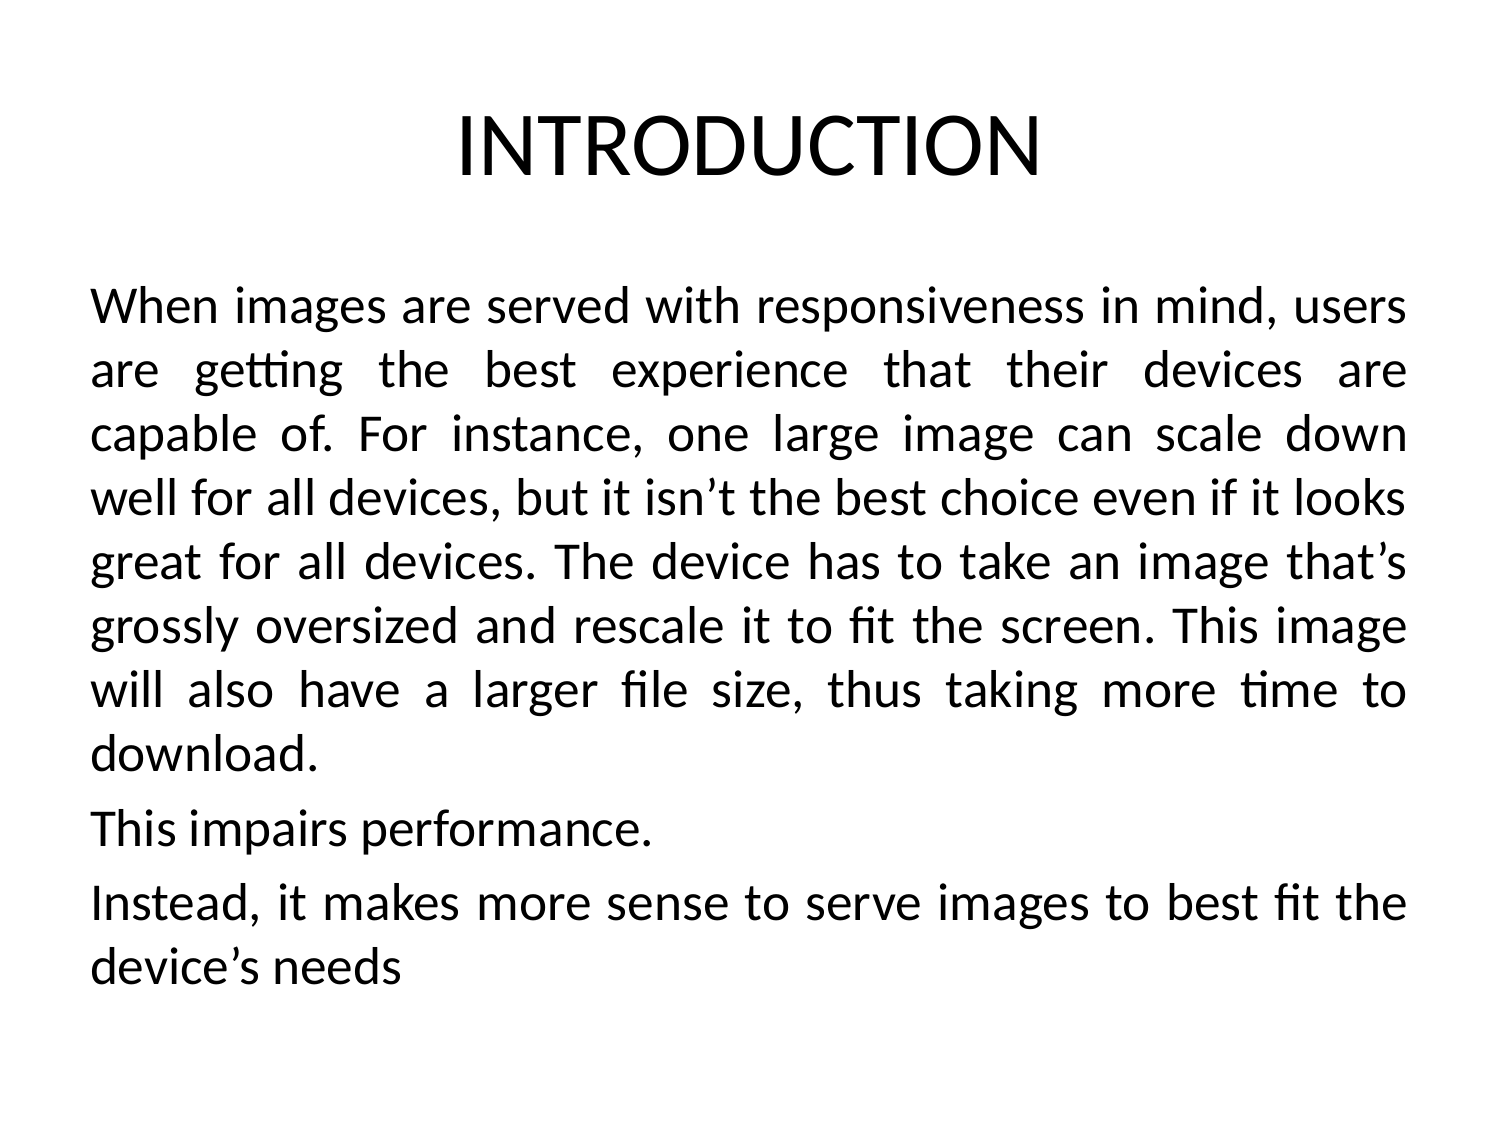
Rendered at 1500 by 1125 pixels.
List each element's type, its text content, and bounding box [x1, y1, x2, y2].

list When images are served with responsiveness in mind, users are getting the best experience that their devices are capable of. For instance, one large image can scale down well for all devices, but it isn’t the best choice even if it looks great for all devices. The device has to take an image that’s grossly oversized and rescale it to fit the screen. This image will also have a larger file size, thus taking more time to download. This impairs performance. Instead, it makes more sense to serve images to best fit the device’s needs [75, 262, 1425, 1005]
title INTRODUCTION [75, 45, 1425, 233]
